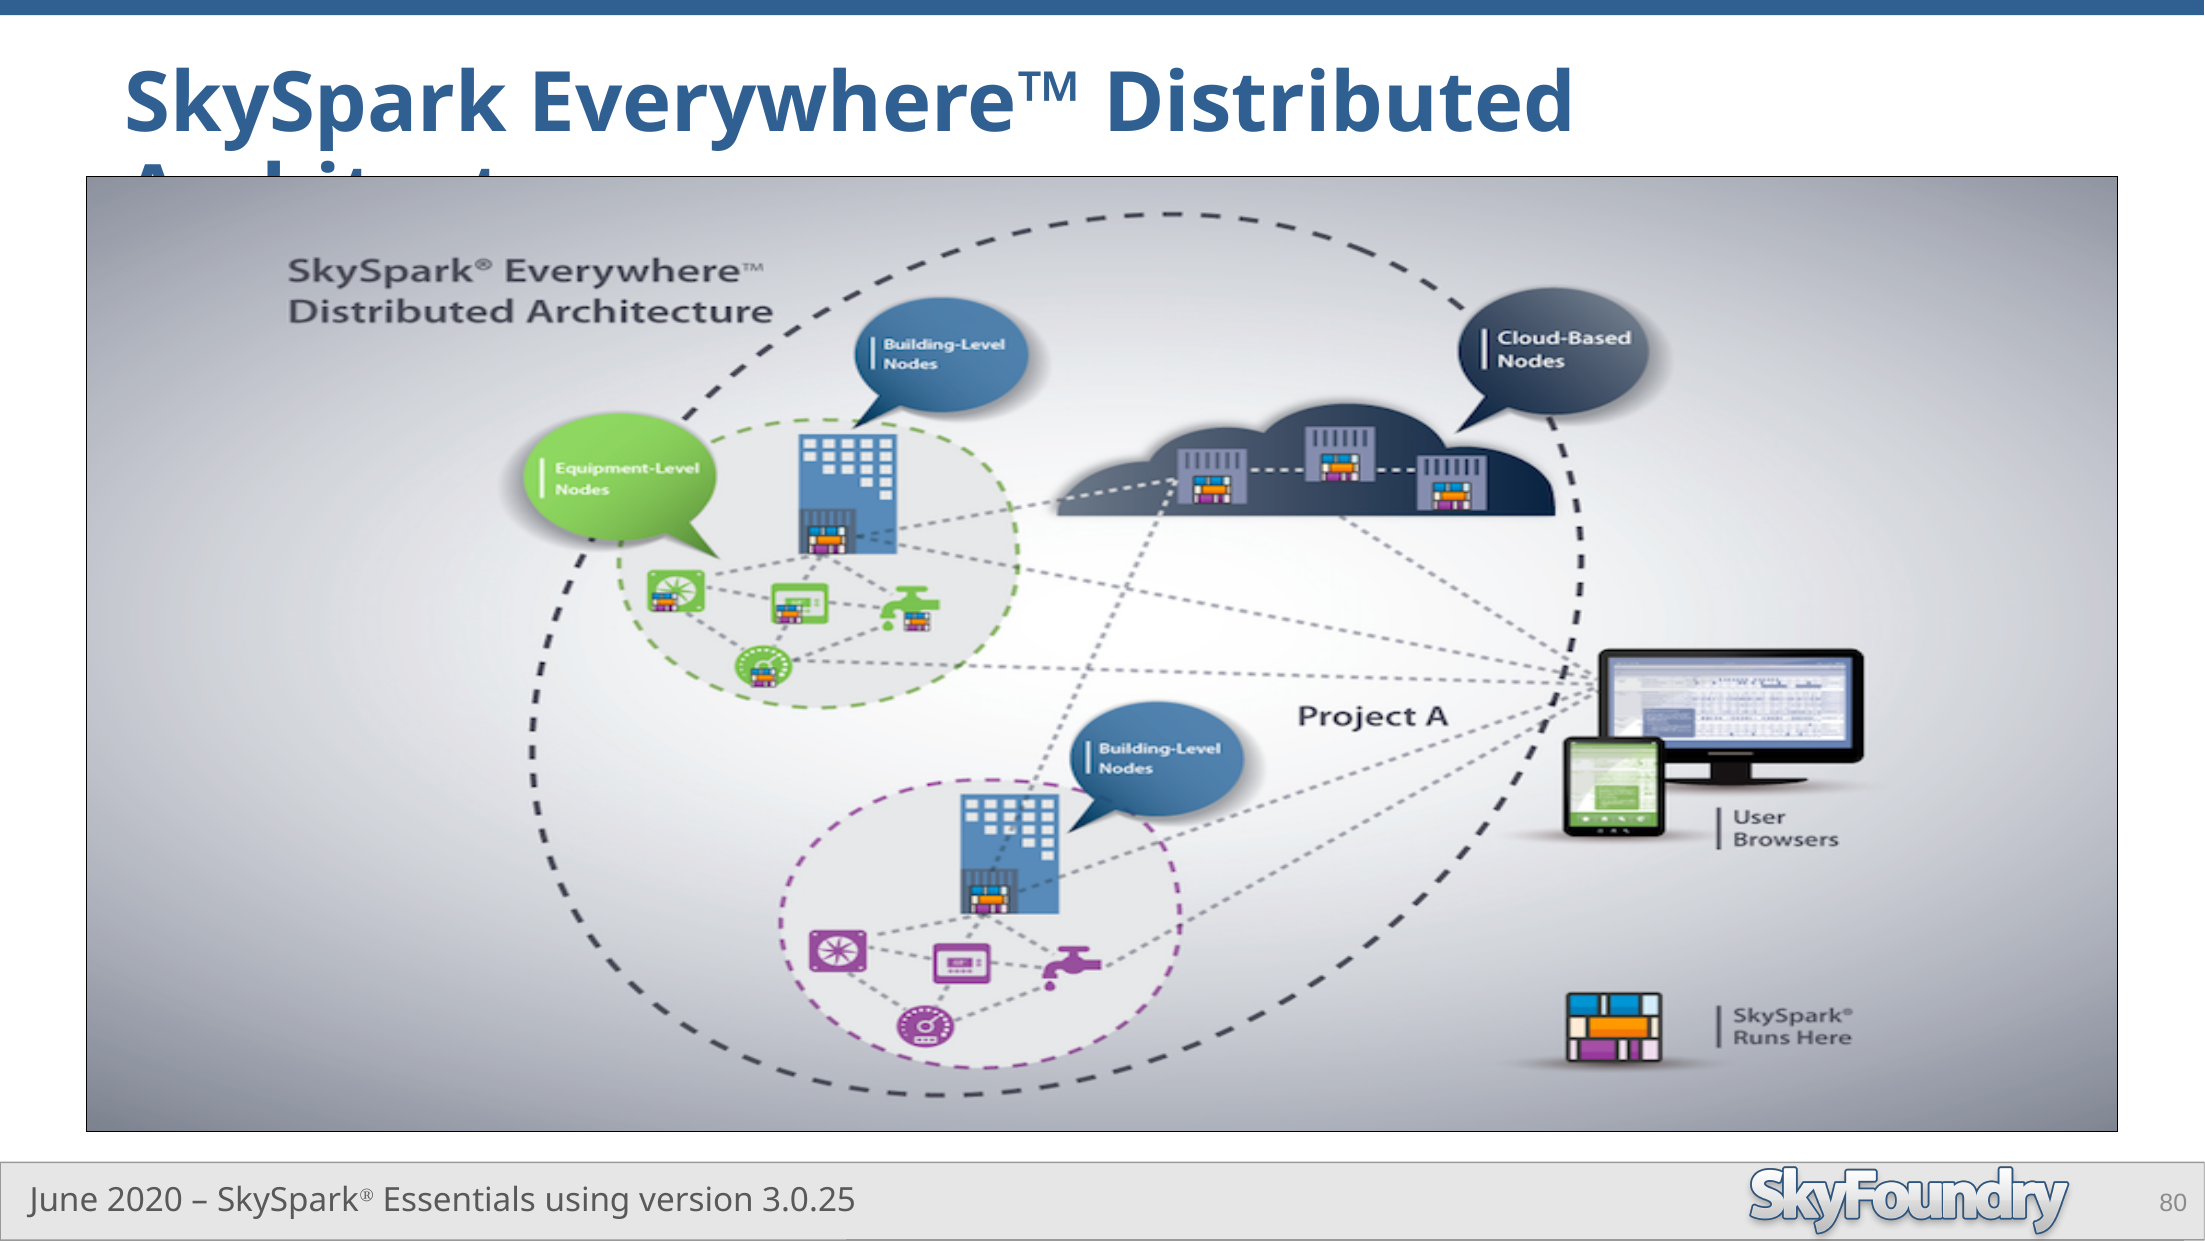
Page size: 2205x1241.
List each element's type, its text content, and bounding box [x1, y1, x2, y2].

slide_number 80 [1706, 1170, 2203, 1236]
title SkySpark Everywhere™ Distributed Architecture [110, 49, 2094, 158]
picture [1739, 1236, 2076, 1241]
picture [86, 175, 2118, 1133]
picture [1739, 1145, 2076, 1170]
